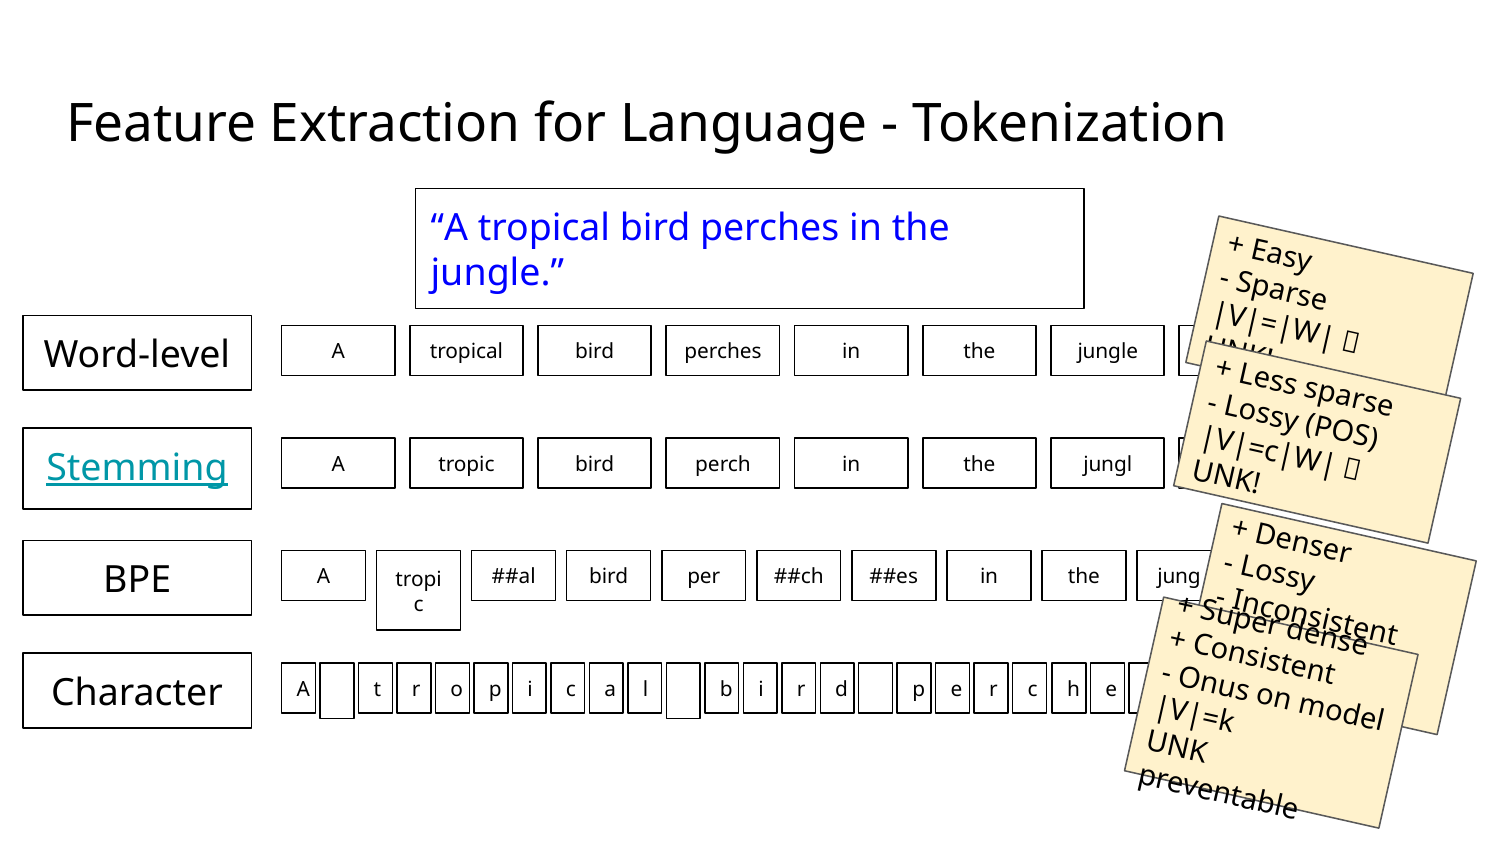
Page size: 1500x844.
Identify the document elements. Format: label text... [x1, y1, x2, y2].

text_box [22, 652, 1252, 729]
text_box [22, 540, 1412, 617]
text_box “A tropical bird perches in the jungle.” [415, 188, 1085, 309]
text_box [22, 427, 1293, 504]
text_box + Easy - Sparse |V|=|W| 💀 UNK! [1196, 216, 1474, 394]
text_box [22, 315, 1293, 392]
text_box + Less sparse - Lossy (POS) |V|=c|W| 💀 UNK! [1187, 361, 1461, 544]
text_box + Super dense + Consistent - Onus on model |V|=k UNK preventable [1124, 626, 1419, 829]
text_box + Denser - Lossy - Inconsistent |V|=k UNK possible [1297, 547, 1477, 735]
title Feature Extraction for Language - Tokenization [51, 72, 1449, 167]
text_box + Denser - Lossy - Inconsistent |V|=k UNK possible [1214, 513, 1375, 538]
